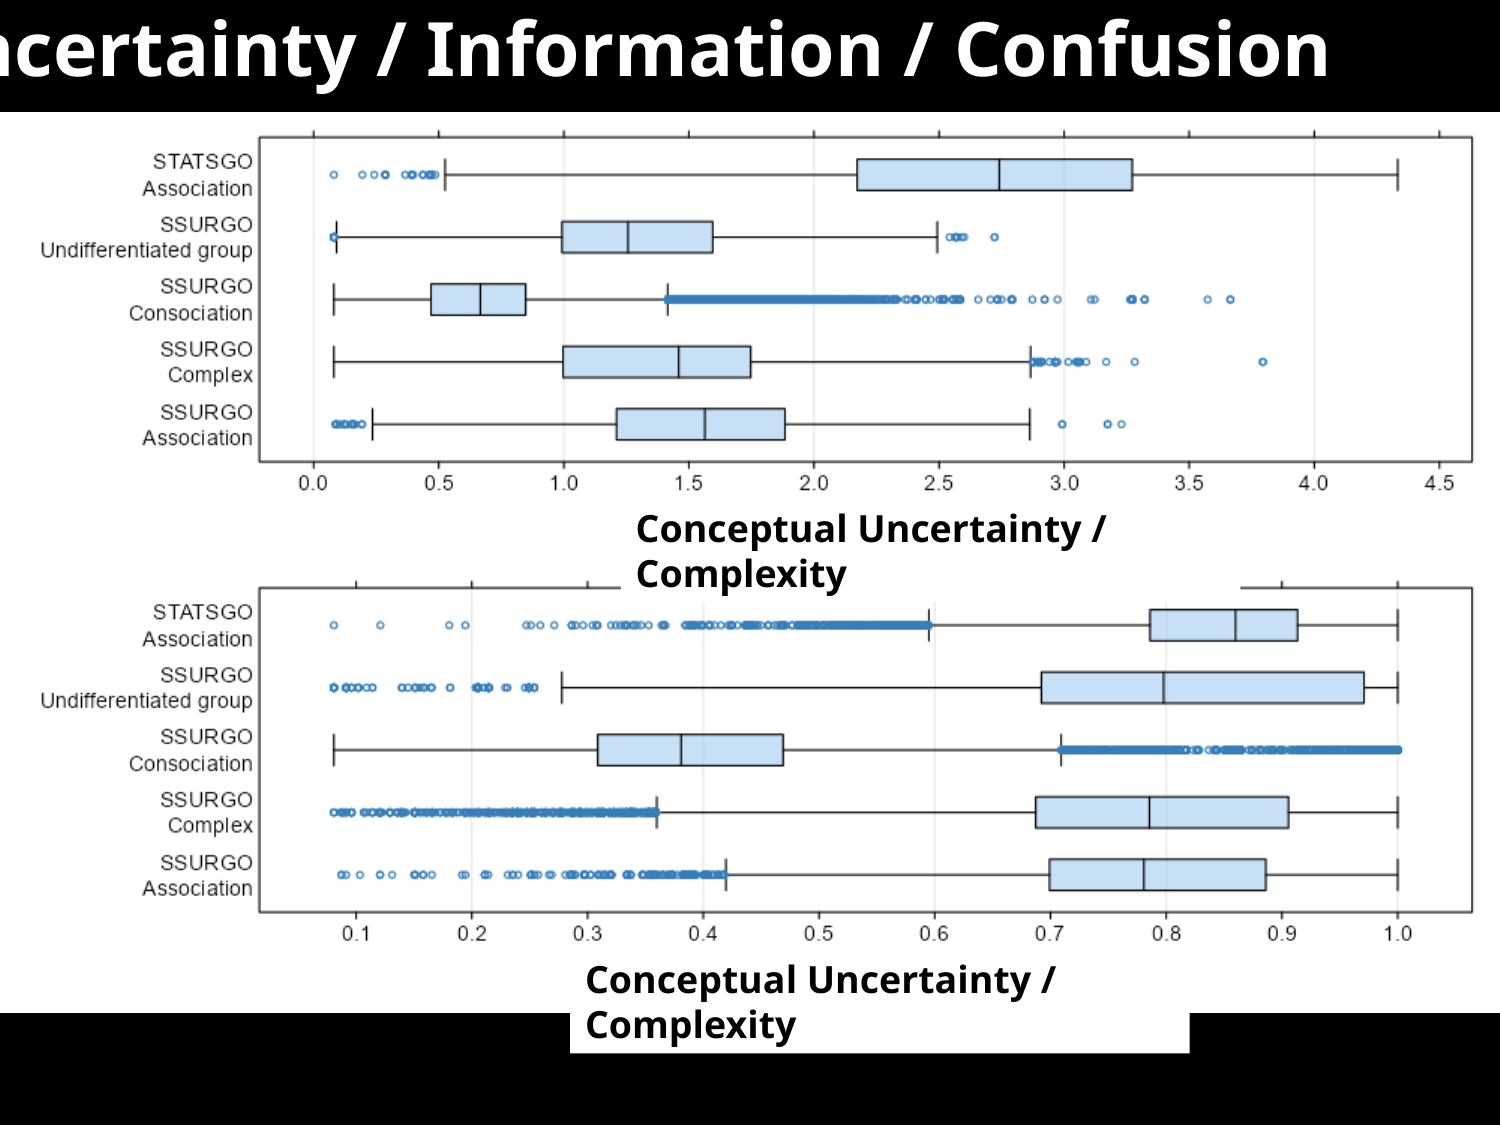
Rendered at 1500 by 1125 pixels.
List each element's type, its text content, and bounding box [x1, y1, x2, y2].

text_box Uncertainty / Information / Confusion [0, 0, 1348, 99]
picture [0, 112, 1500, 1013]
text_box Conceptual Uncertainty / Complexity [570, 1013, 1190, 1054]
